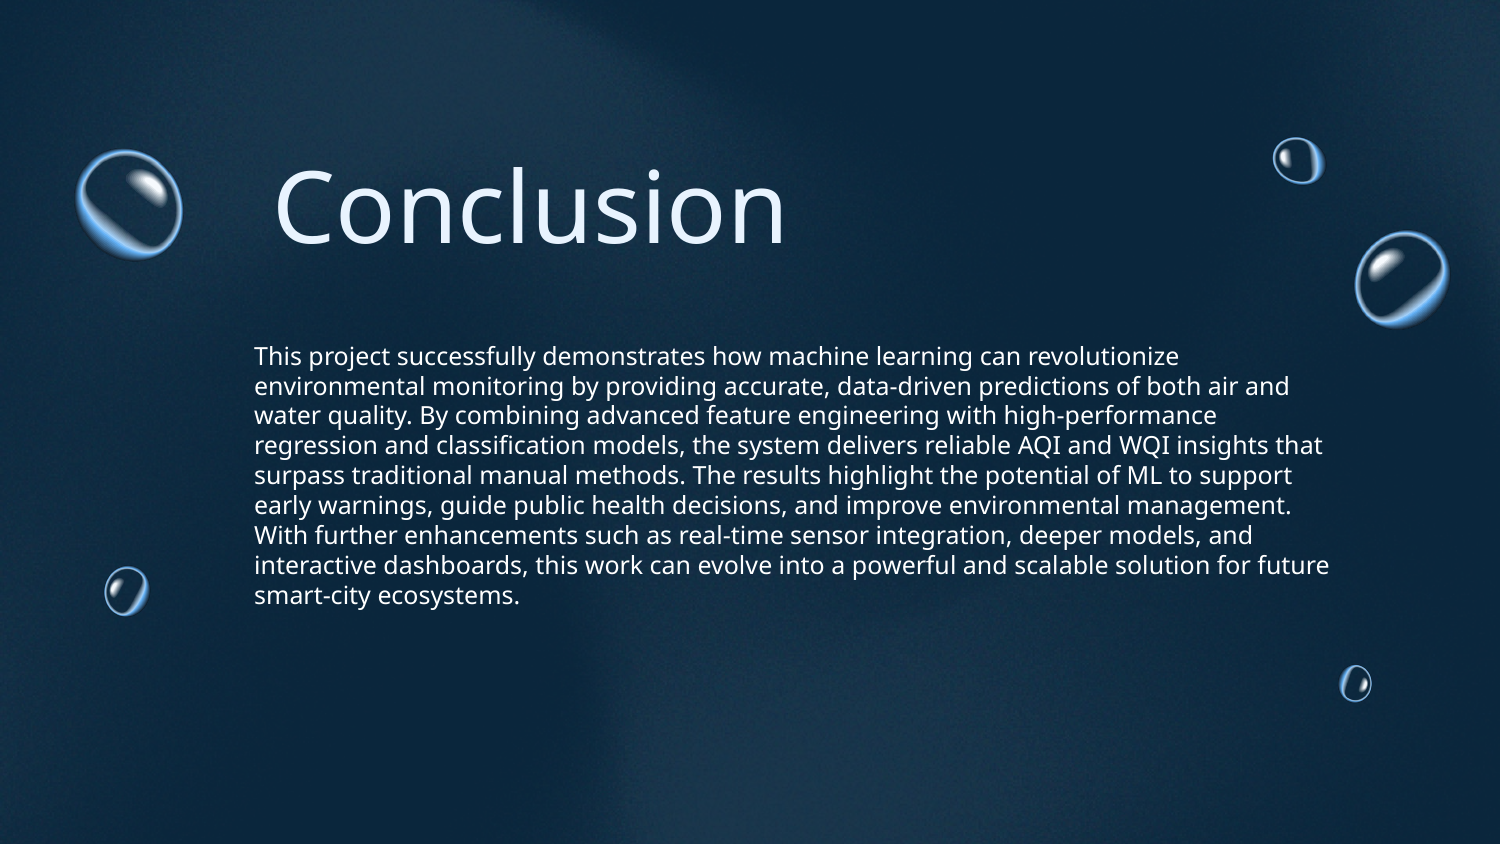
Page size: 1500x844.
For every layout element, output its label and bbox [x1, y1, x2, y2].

text_box [63, 126, 1460, 714]
